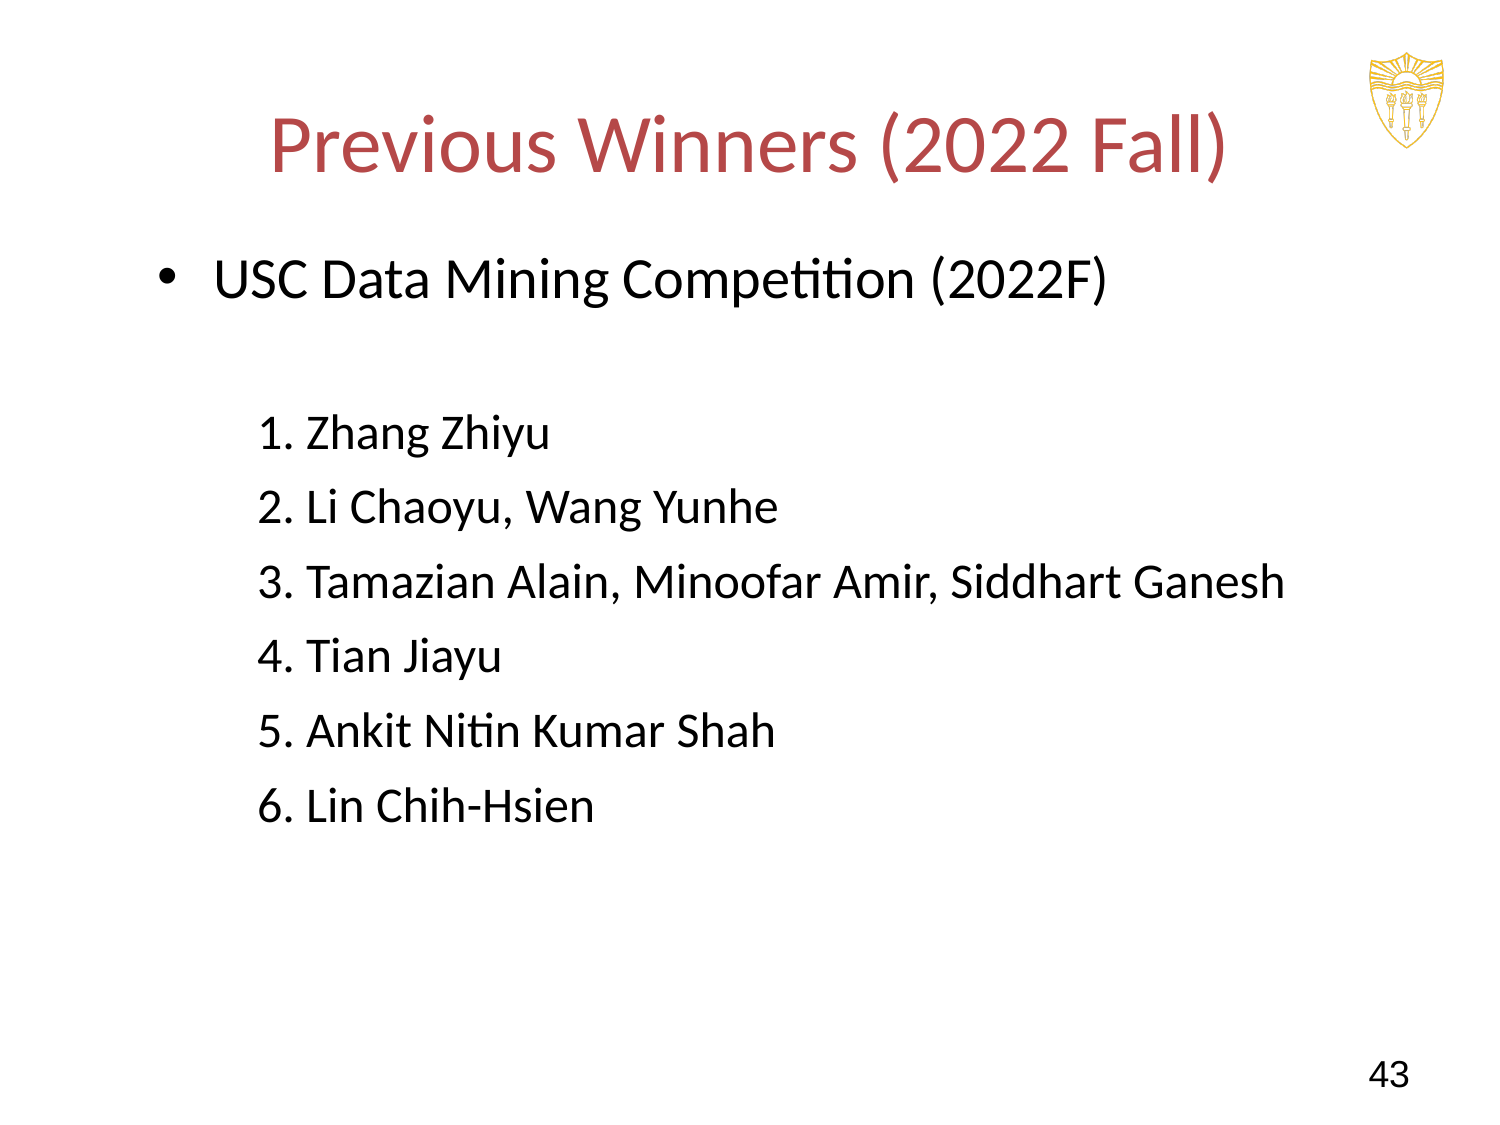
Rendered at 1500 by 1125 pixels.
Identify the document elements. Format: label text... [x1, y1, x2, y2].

list USC Data Mining Competition (2022F) 1. Zhang Zhiyu 2. Li Chaoyu, Wang Yunhe 3. Tamazian Alain, Minoofar Amir, Siddhart Ganesh 4. Tian Jiayu 5. Ankit Nitin Kumar Shah 6. Lin Chih-Hsien [149, 232, 1351, 1048]
title Previous Winners (2022 Fall) [75, 45, 1425, 233]
picture [1345, 38, 1468, 162]
slide_number ‹#› [1074, 1042, 1425, 1103]
